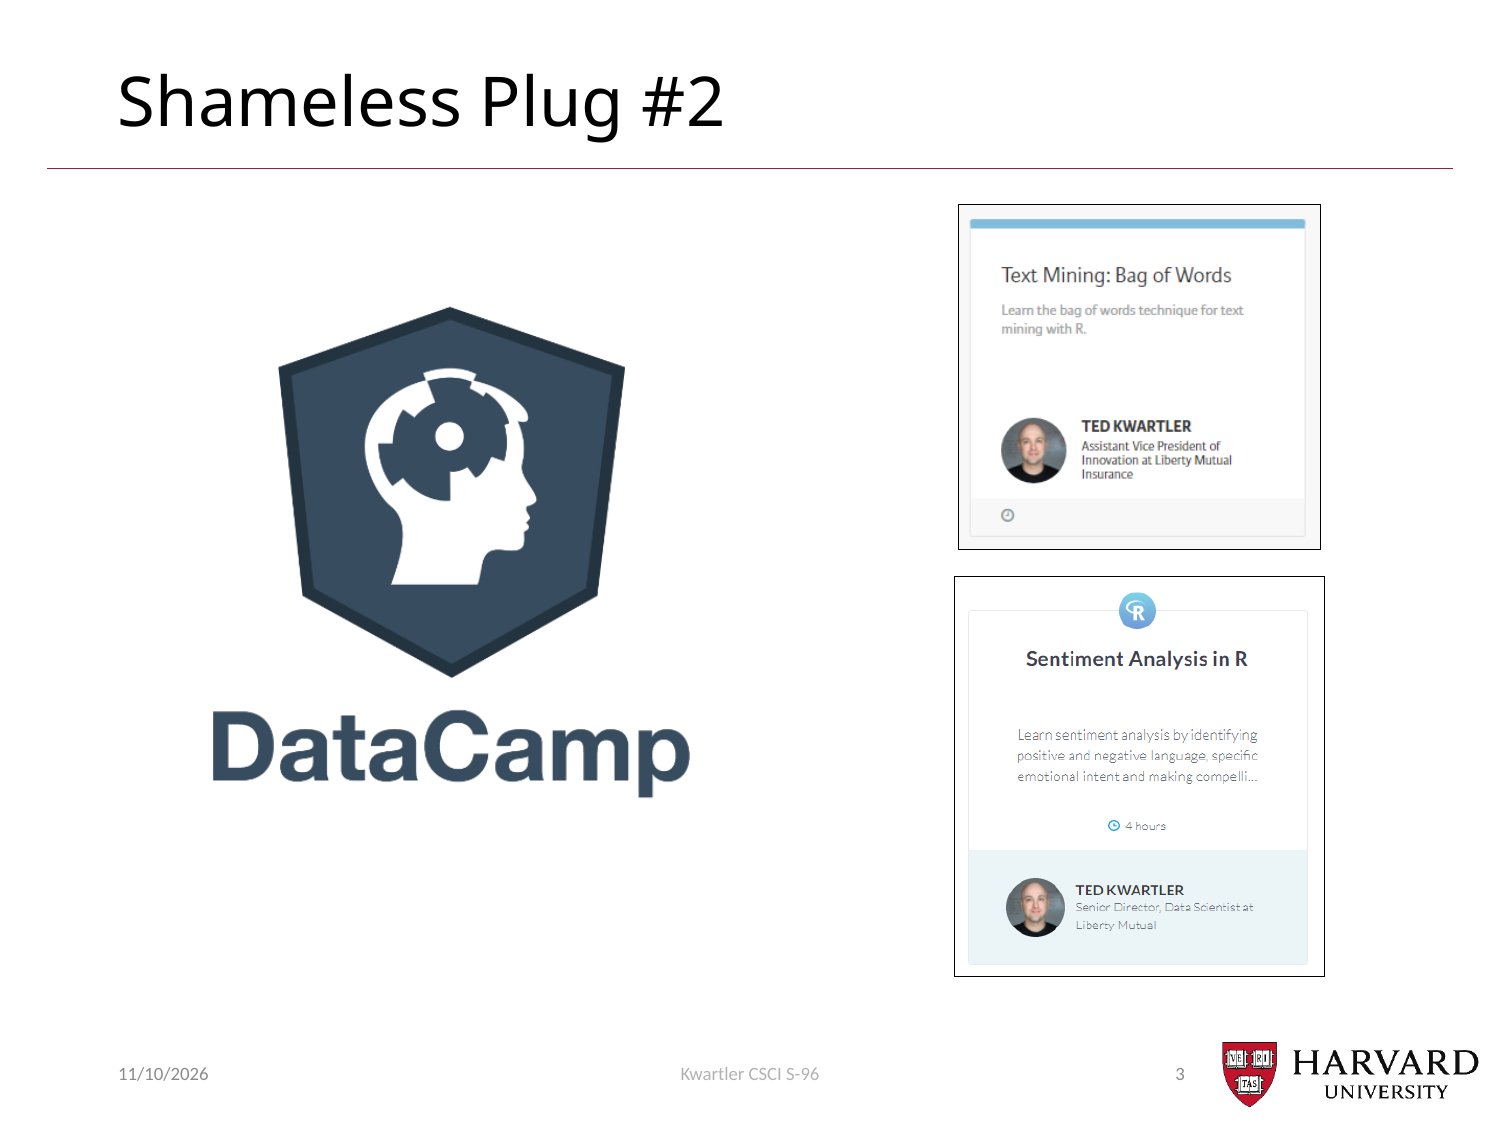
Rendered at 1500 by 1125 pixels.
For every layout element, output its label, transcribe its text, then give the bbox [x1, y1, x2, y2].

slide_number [103, 1042, 441, 1103]
title Shameless Plug #2 [103, 59, 1397, 157]
footer Kwartler CSCI S-96 [496, 1042, 1004, 1103]
slide_number 3 [1059, 1042, 1200, 1103]
picture [1200, 1024, 1500, 1125]
picture [958, 204, 1321, 550]
picture [164, 265, 739, 840]
picture [954, 576, 1325, 977]
